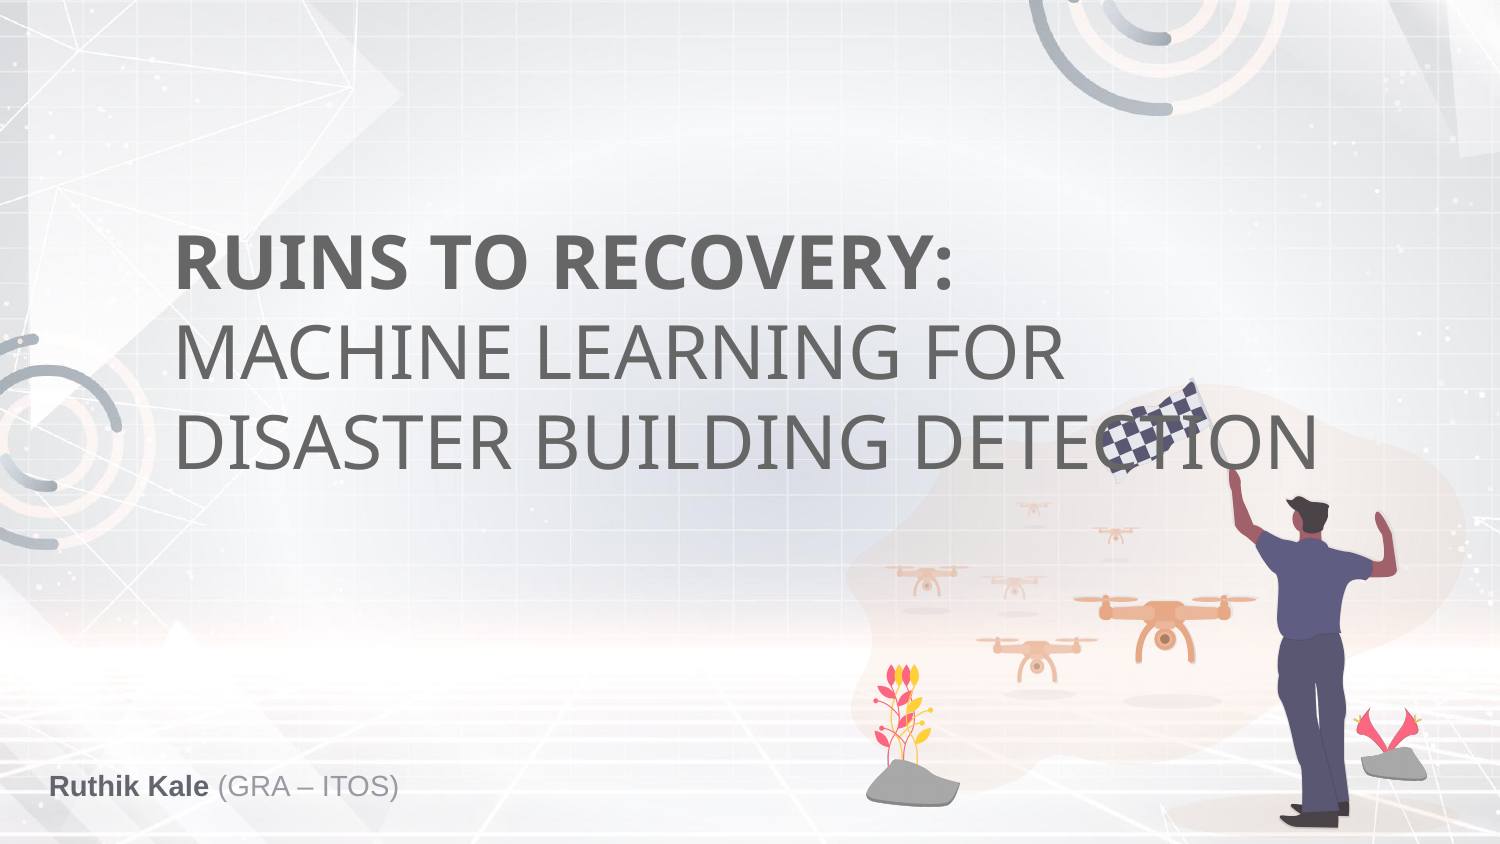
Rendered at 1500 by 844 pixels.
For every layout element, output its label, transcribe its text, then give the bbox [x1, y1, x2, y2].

text_box Ruthik Kale (GRA – ITOS) [33, 760, 784, 810]
title RUINS TO RECOVERY: MACHINE LEARNING FOR DISASTER BUILDING DETECTION [157, 214, 1442, 500]
picture [0, 0, 1500, 844]
